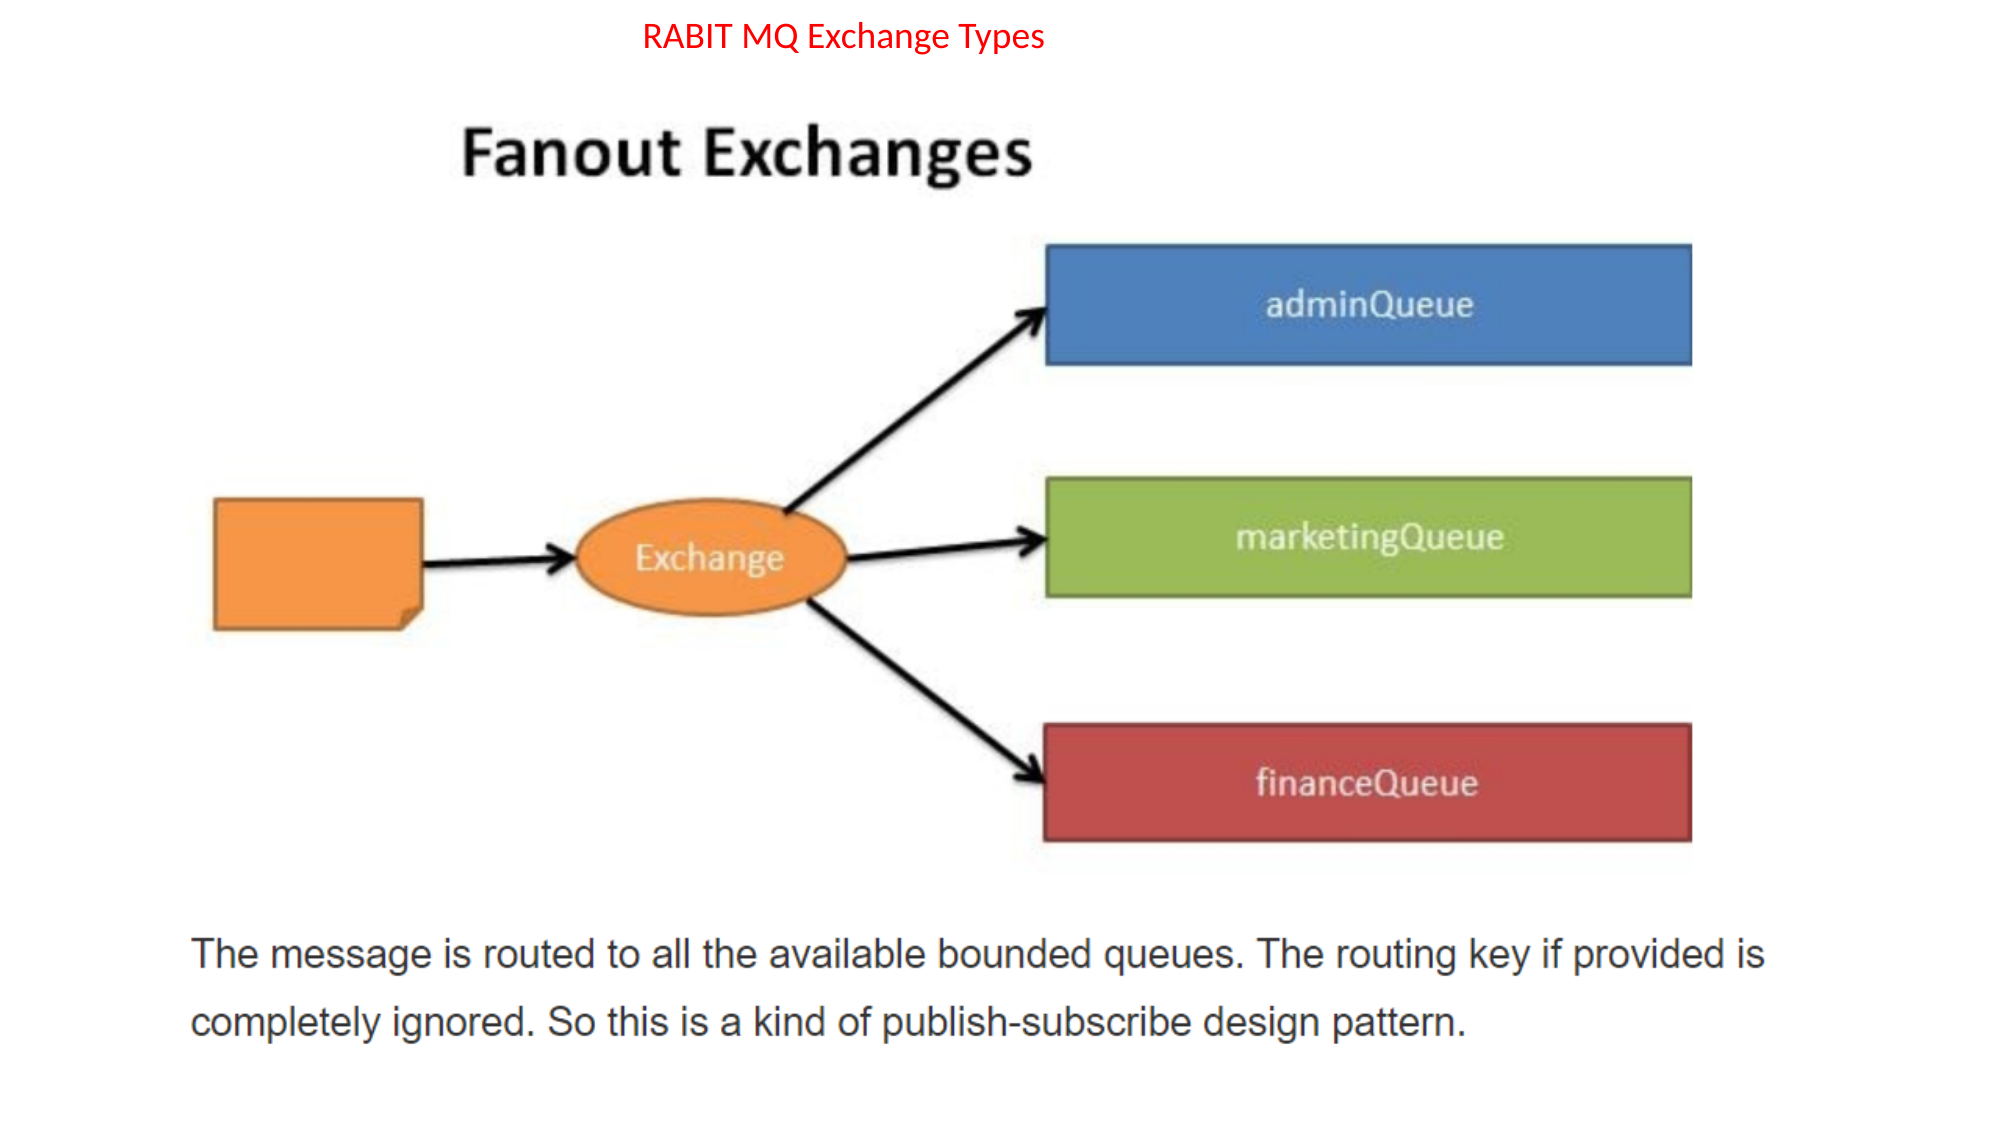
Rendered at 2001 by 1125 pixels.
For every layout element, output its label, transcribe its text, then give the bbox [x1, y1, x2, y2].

text_box RABIT MQ Exchange Types [322, 0, 1366, 69]
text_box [176, 94, 1805, 1063]
